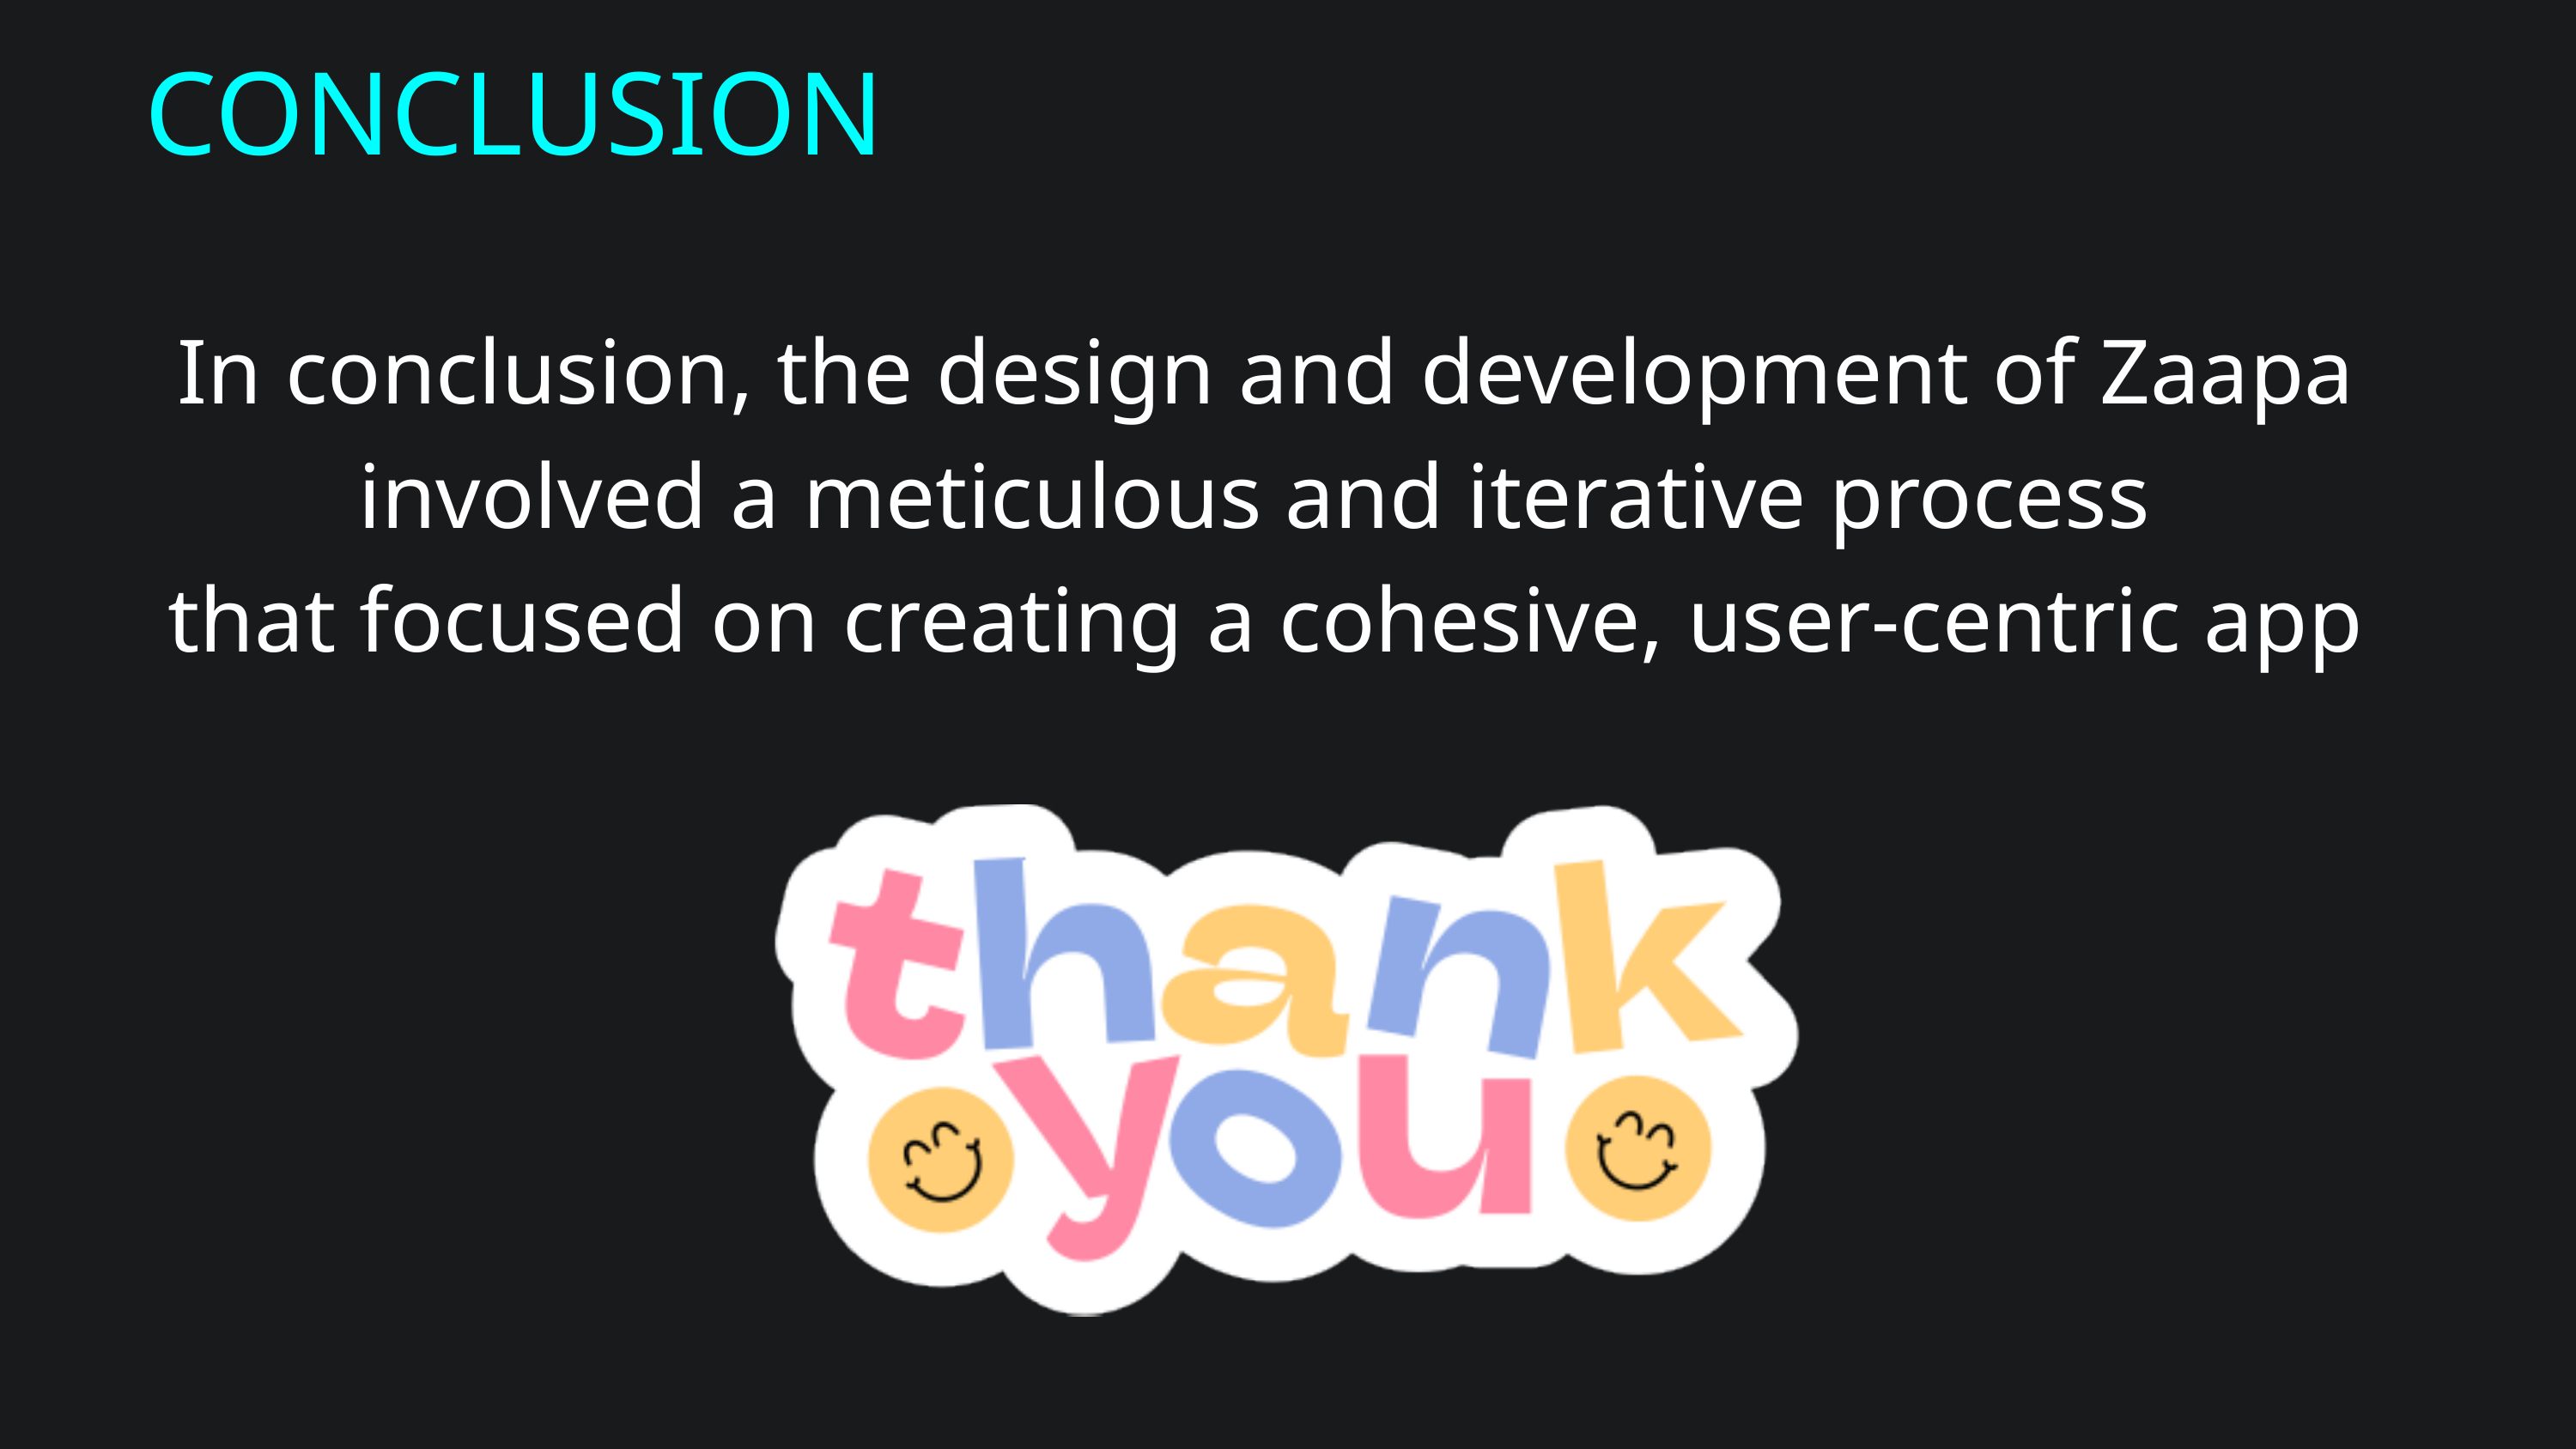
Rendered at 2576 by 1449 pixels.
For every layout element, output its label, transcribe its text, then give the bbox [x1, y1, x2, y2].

text_box [772, 804, 1803, 1317]
text_box CONCLUSION [144, 17, 1502, 179]
text_box In conclusion, the design and development of Zaapa involved a meticulous and iterative process that focused on creating a cohesive, user-centric app [144, 297, 2387, 670]
